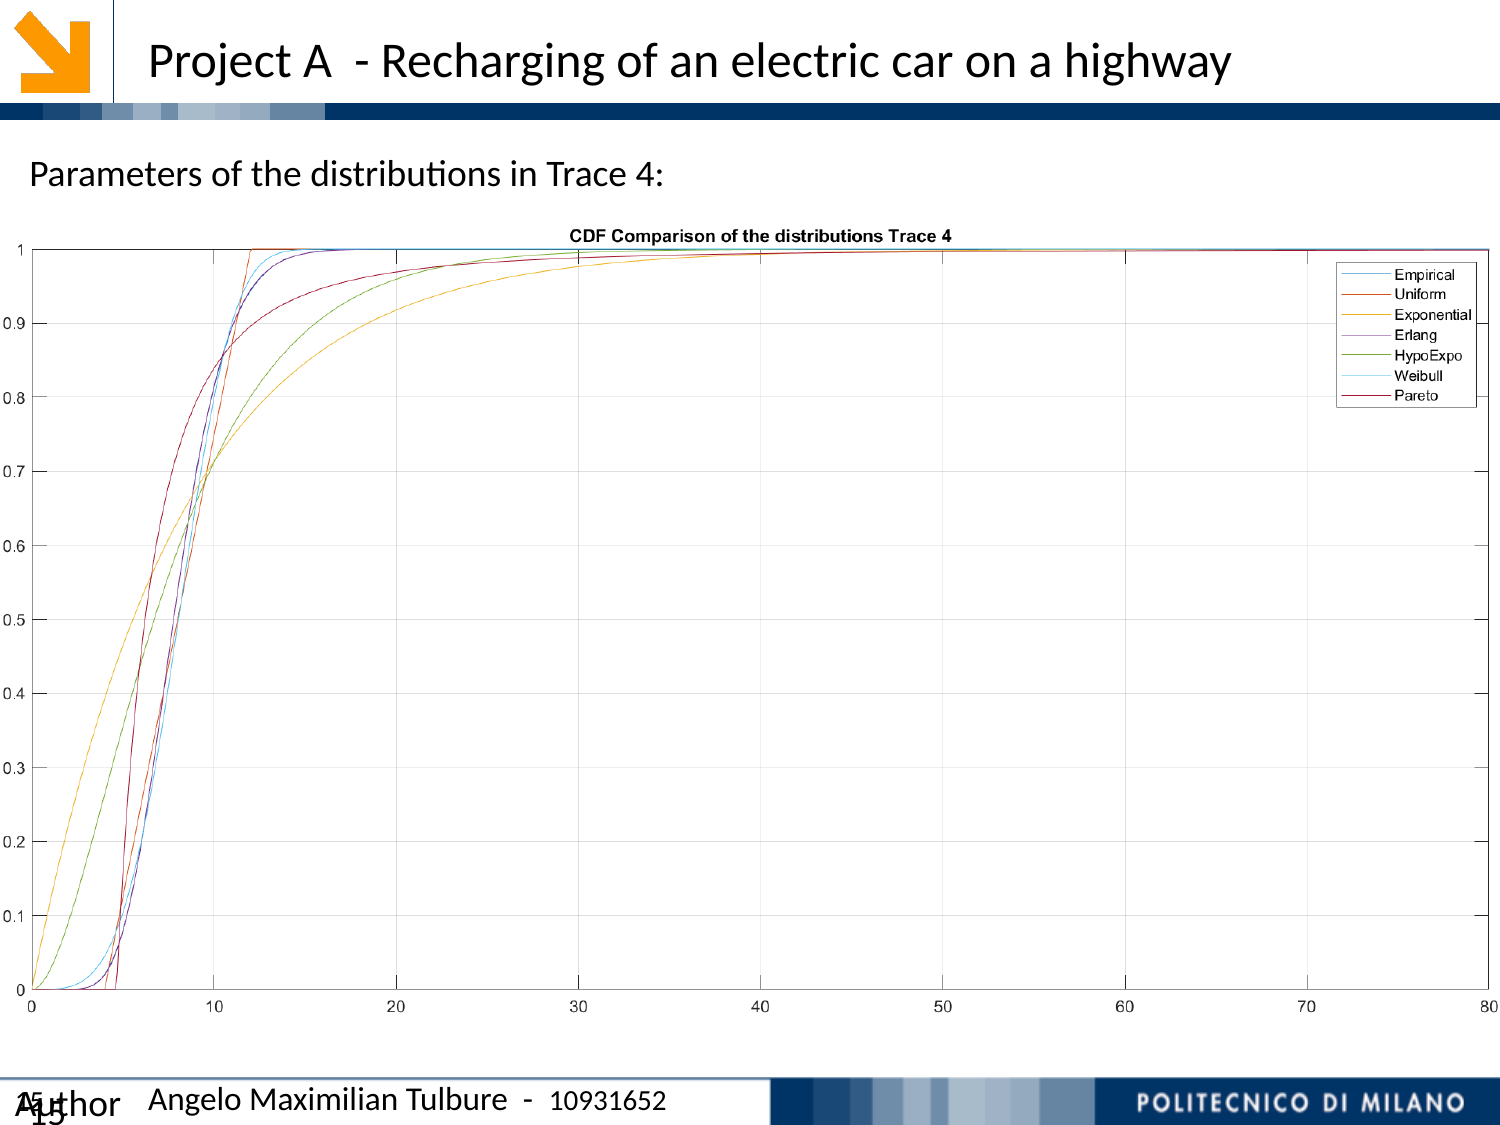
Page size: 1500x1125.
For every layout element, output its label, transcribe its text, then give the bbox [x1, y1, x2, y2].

picture [0, 103, 133, 120]
text_box 15 [0, 1074, 190, 1125]
text_box Project A - Recharging of an electric car on a highway [133, 19, 1262, 140]
text_box Angelo Maximilian Tulbure - 10931652 [133, 1069, 817, 1125]
picture [1262, 103, 1500, 120]
text_box Parameters of the distributions in Trace 4: [14, 141, 698, 201]
slide_number 15 [190, 1080, 351, 1125]
picture [817, 1077, 1500, 1125]
picture [0, 226, 1500, 1015]
picture [13, 10, 90, 93]
